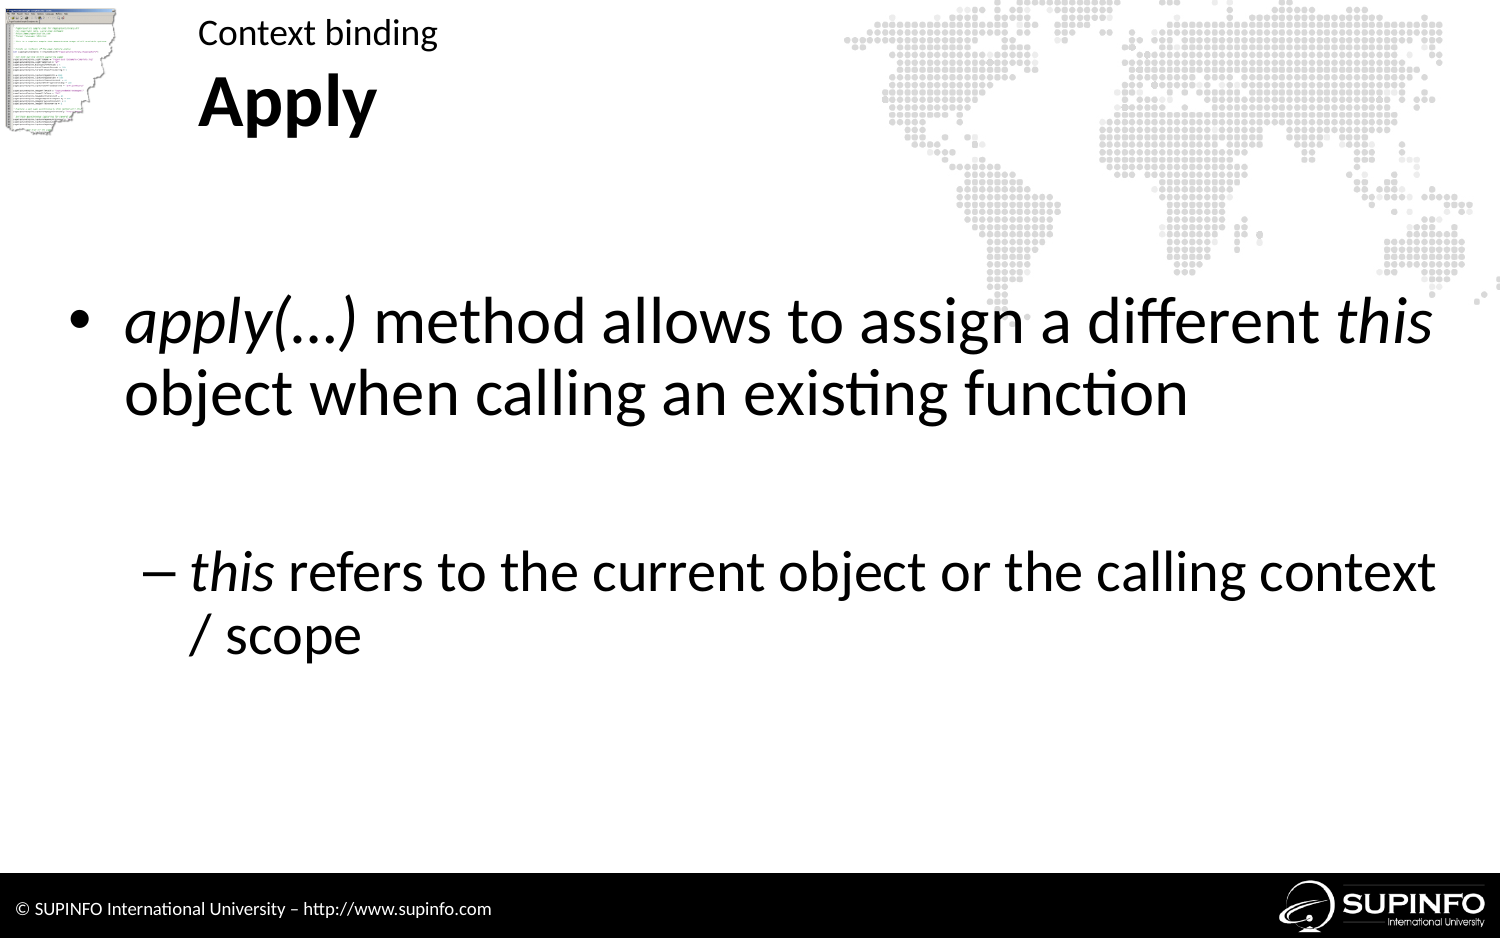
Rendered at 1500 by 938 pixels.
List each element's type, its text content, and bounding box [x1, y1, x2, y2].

list Context binding [182, 0, 1460, 56]
picture [5, 7, 118, 138]
title Apply [182, 56, 1459, 139]
list apply(…) method allows to assign a different this object when calling an existing function this refers to the current object or the calling context / scope [52, 184, 1460, 880]
picture [1269, 870, 1494, 938]
picture [844, 0, 1500, 327]
